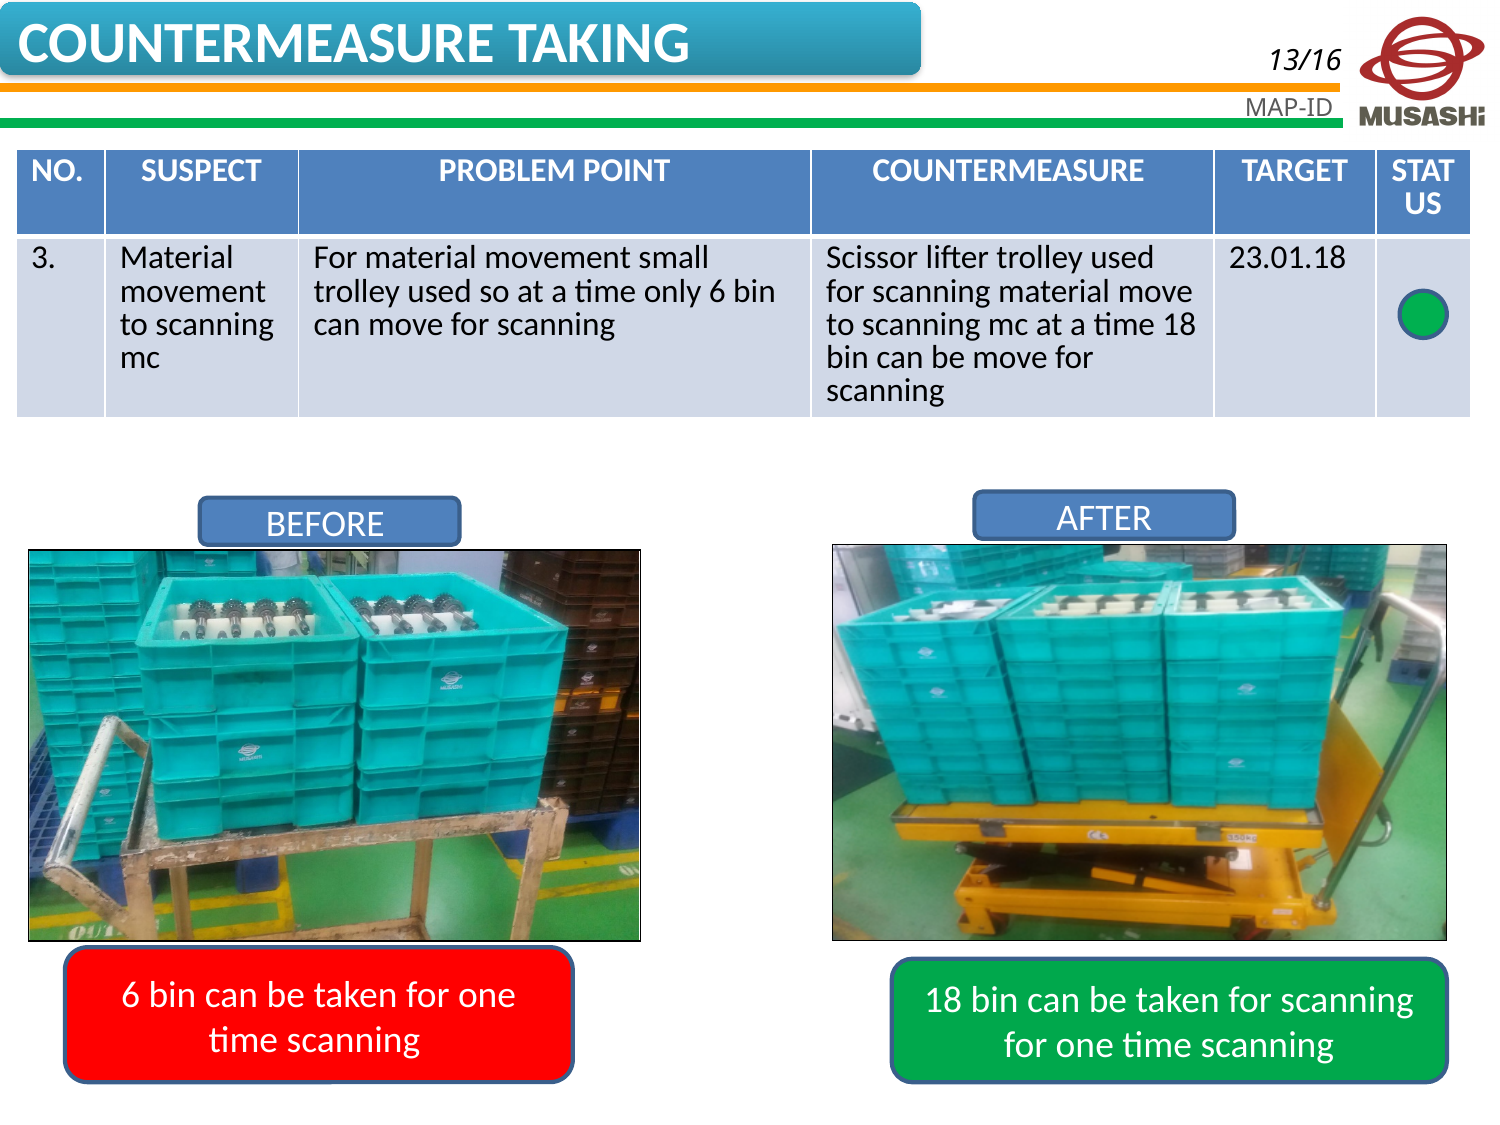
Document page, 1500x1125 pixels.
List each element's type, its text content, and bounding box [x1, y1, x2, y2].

table_cell Scissor lifter trolley used for scanning material move to scanning mc at a time 18 bin can be move for scanning [812, 239, 1213, 417]
table_cell 23.01.18 [1215, 239, 1375, 417]
table_header COUNTERMEASURE [812, 150, 1213, 234]
text_box [1397, 288, 1449, 341]
picture [1343, 0, 1500, 142]
table_cell For material movement small trolley used so at a time only 6 bin can move for scanning [299, 239, 810, 417]
text_box 18 bin can be taken for scanning for one time scanning [889, 956, 1450, 1085]
text_box COUNTERMEASURE TAKING [0, 2, 922, 76]
text_box BEFORE [197, 495, 462, 547]
table_header TARGET [1215, 150, 1375, 234]
table_cell [1377, 239, 1470, 417]
picture [29, 550, 640, 941]
picture [832, 544, 1448, 941]
table_header SUSPECT [106, 150, 298, 234]
table_cell 3. [17, 239, 104, 417]
text_box AFTER [972, 489, 1237, 541]
table_cell Material movement to scanning mc [106, 239, 298, 417]
table_header NO. [17, 150, 104, 234]
table_header PROBLEM POINT [299, 150, 810, 234]
text_box 6 bin can be taken for one time scanning [62, 949, 575, 1085]
table_header STATUS [1377, 150, 1470, 234]
